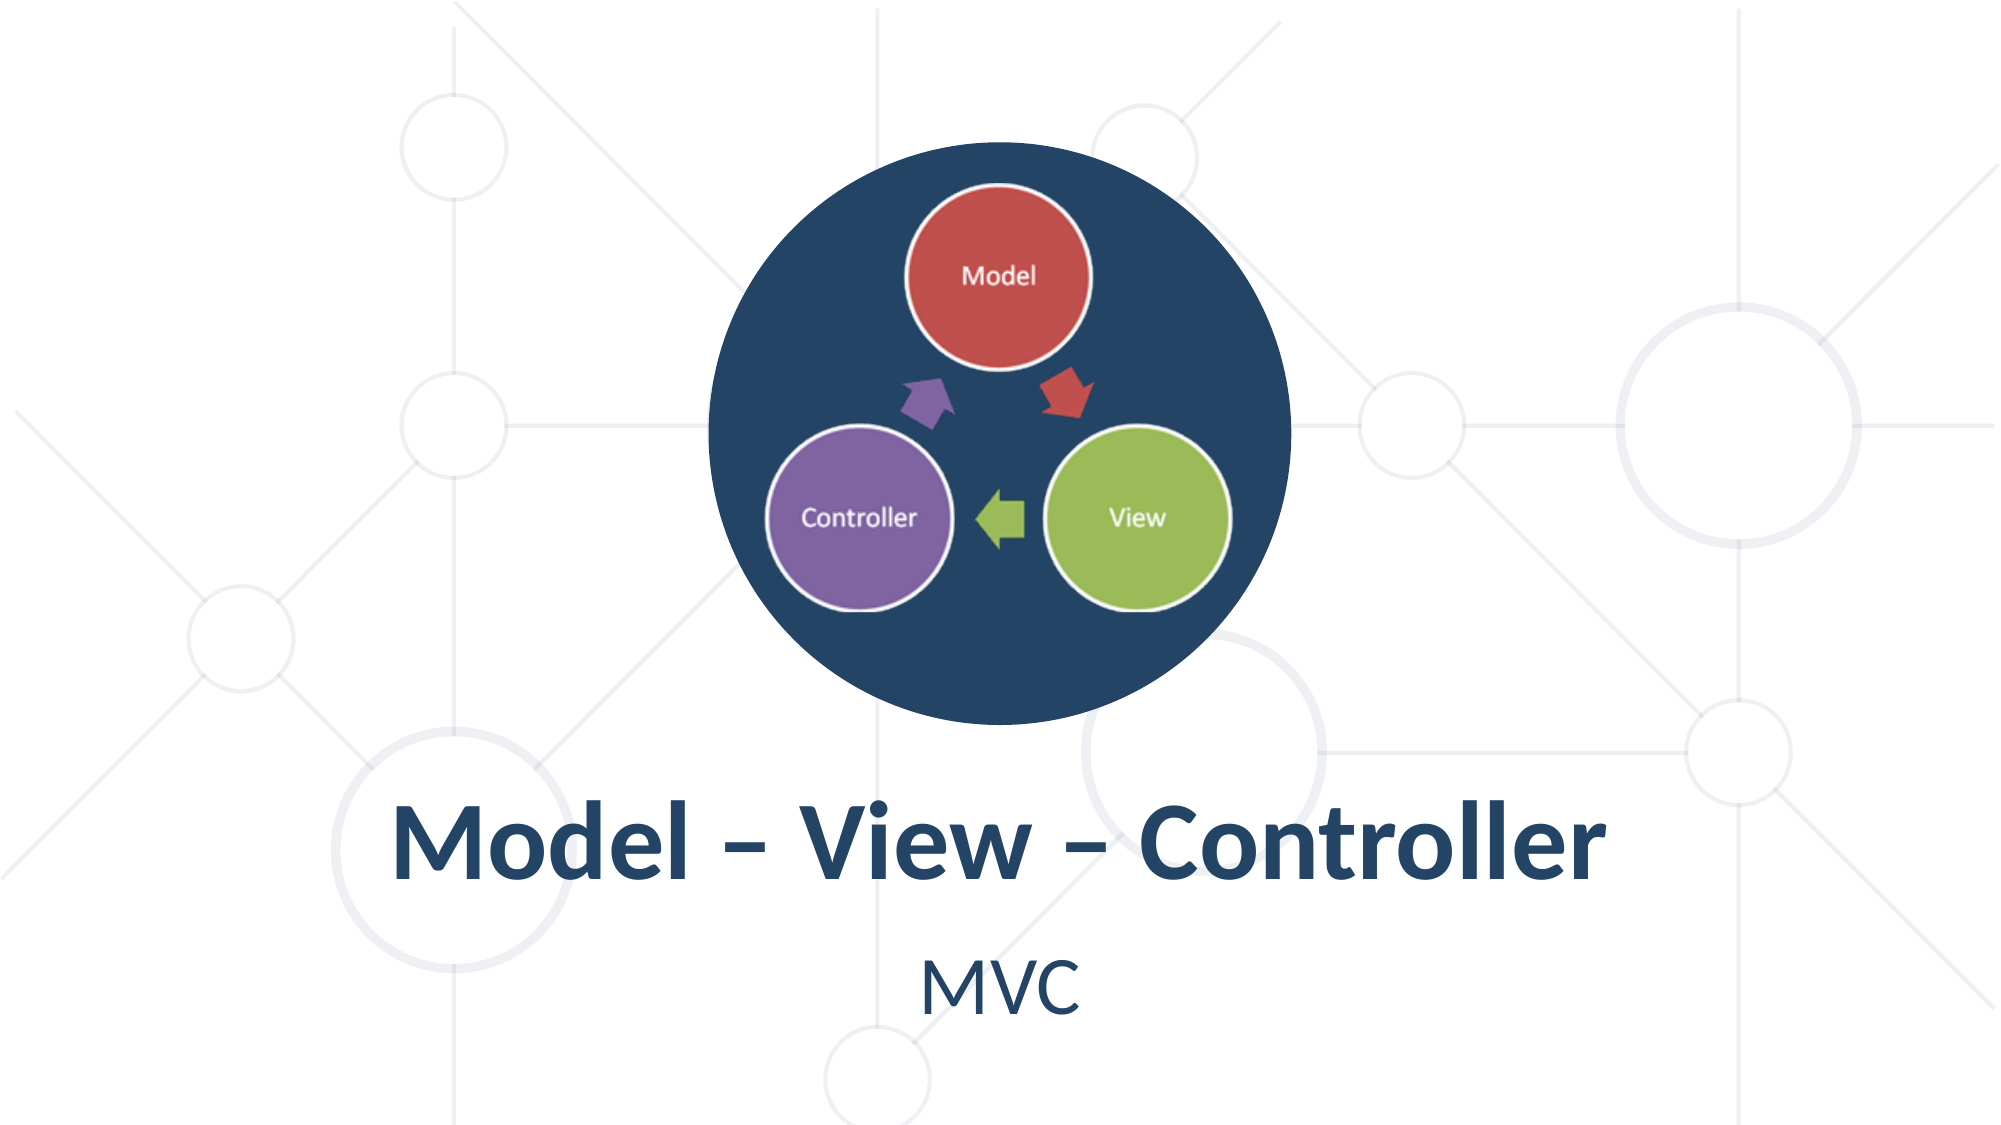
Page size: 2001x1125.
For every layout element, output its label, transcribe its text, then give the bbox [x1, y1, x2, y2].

subtitle MVC [100, 916, 1900, 1043]
title Model – View – Controller [100, 771, 1900, 898]
picture [756, 183, 1244, 628]
